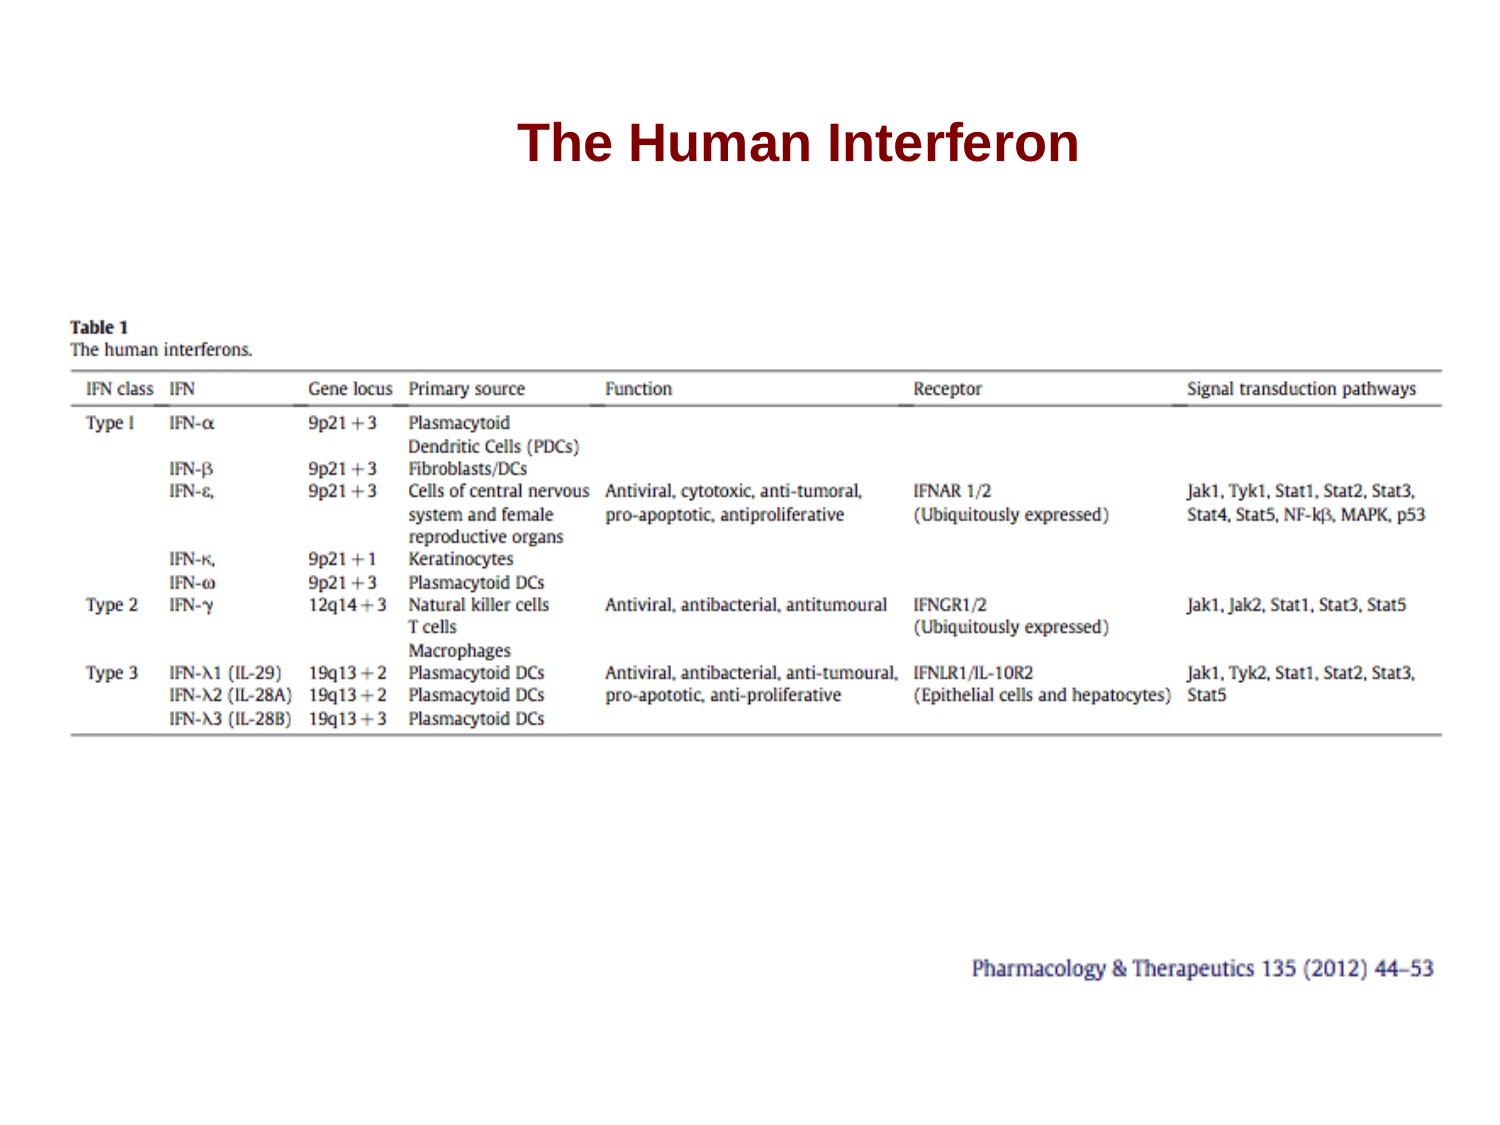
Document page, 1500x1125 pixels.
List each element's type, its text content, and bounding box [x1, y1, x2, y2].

picture [40, 312, 1476, 761]
text_box The Human Interferon [502, 99, 1097, 180]
picture [962, 949, 1442, 994]
